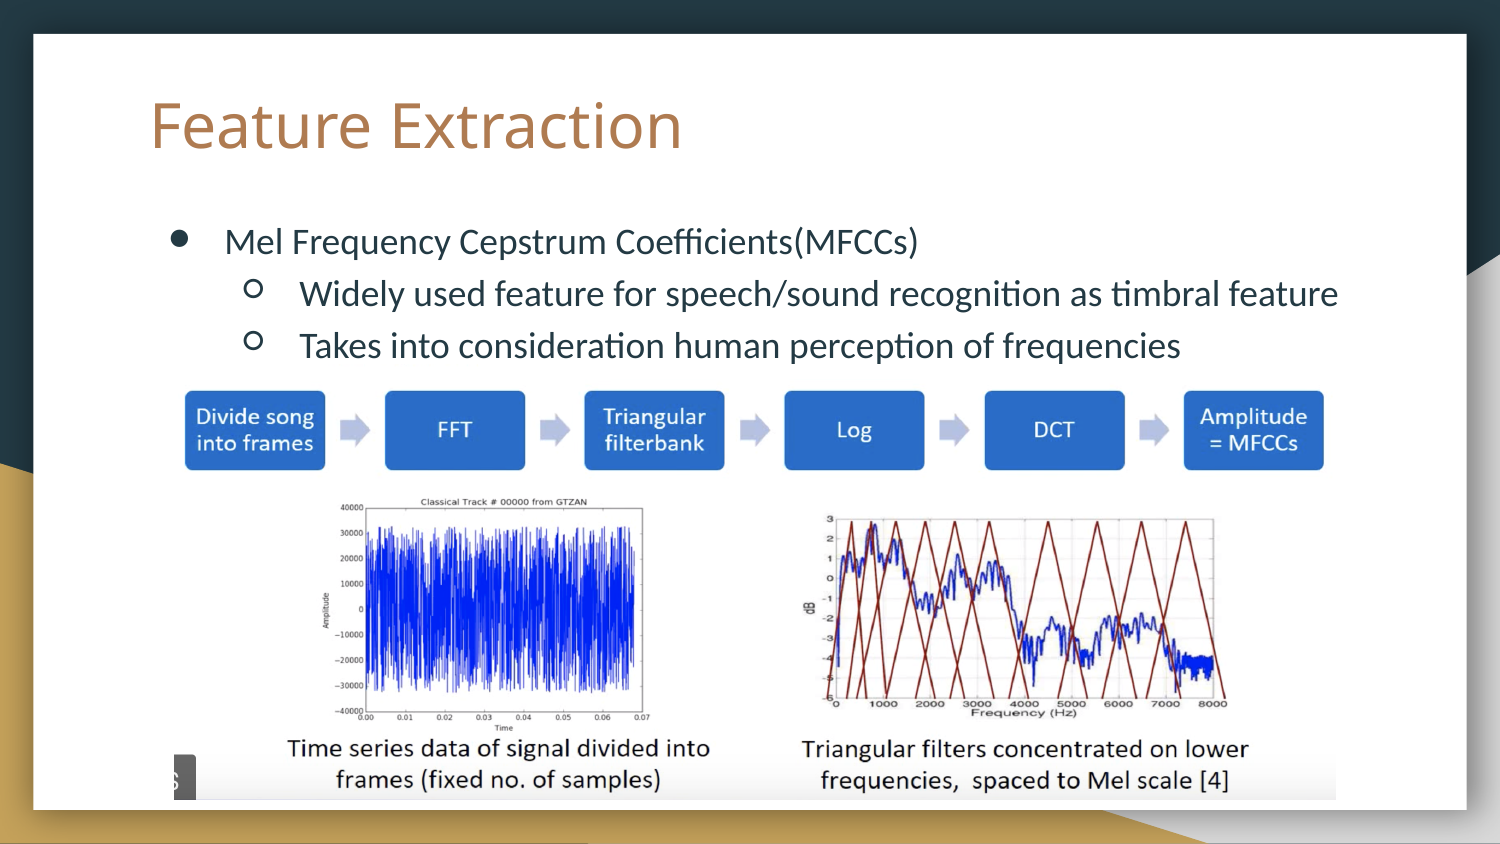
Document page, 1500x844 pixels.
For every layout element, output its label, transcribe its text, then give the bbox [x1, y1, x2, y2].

title Feature Extraction [134, 71, 1366, 195]
picture [173, 363, 1336, 800]
list Mel Frequency Cepstrum Coefficients(MFCCs) Widely used feature for speech/sound recognition as timbral feature Takes into consideration human perception of frequencies Some frequencies are ‘more important’ to human ears [134, 195, 1366, 729]
